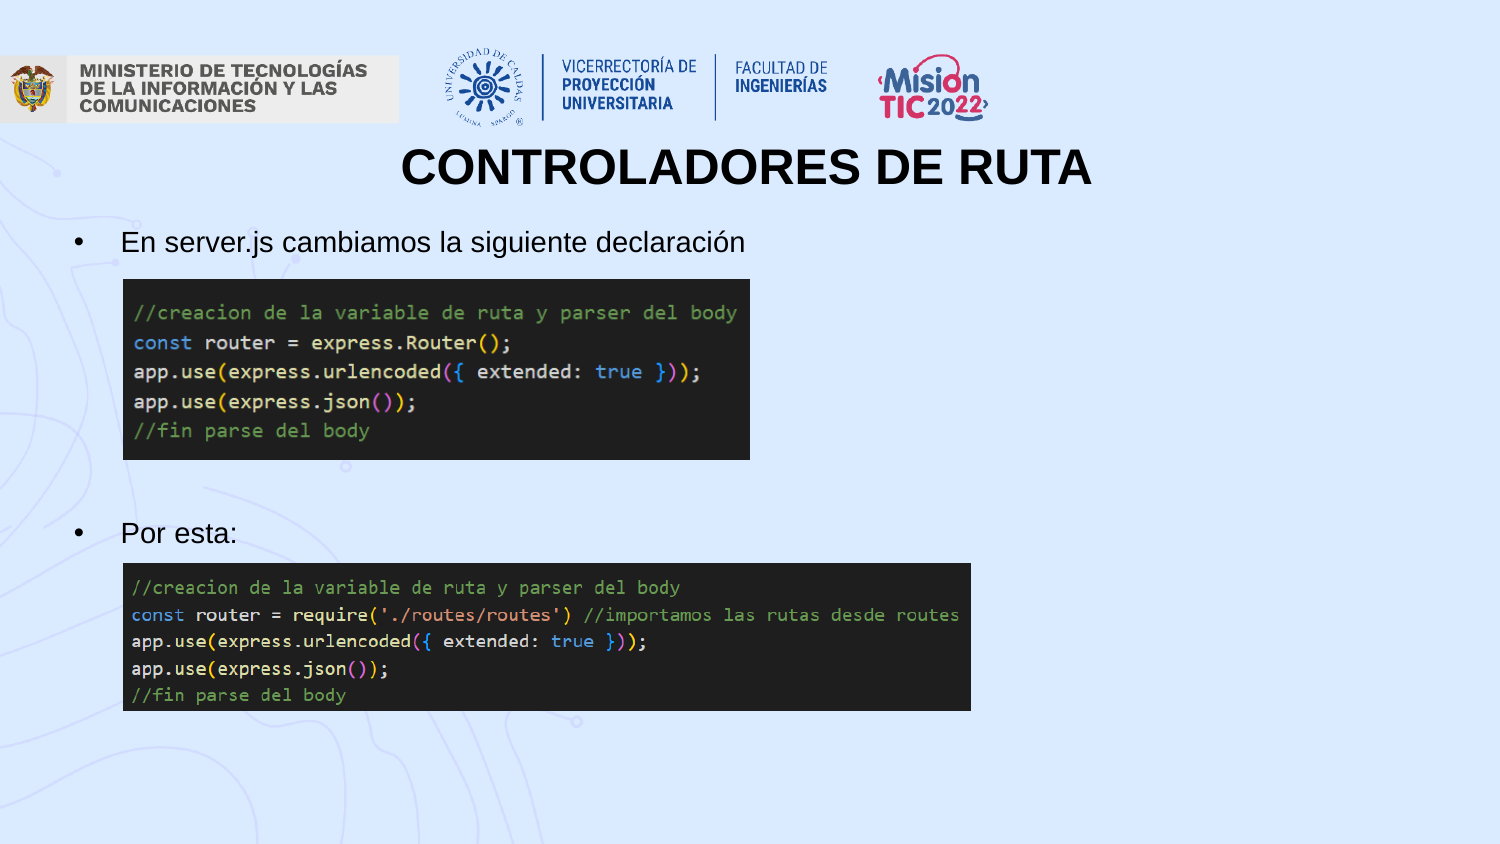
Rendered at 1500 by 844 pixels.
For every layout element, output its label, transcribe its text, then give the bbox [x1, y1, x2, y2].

text_box En server.js cambiamos la siguiente declaración [58, 216, 1370, 266]
picture [0, 0, 1500, 844]
text_box Por esta: [58, 507, 1370, 558]
text_box CONTROLADORES DE RUTA [198, 127, 1296, 202]
